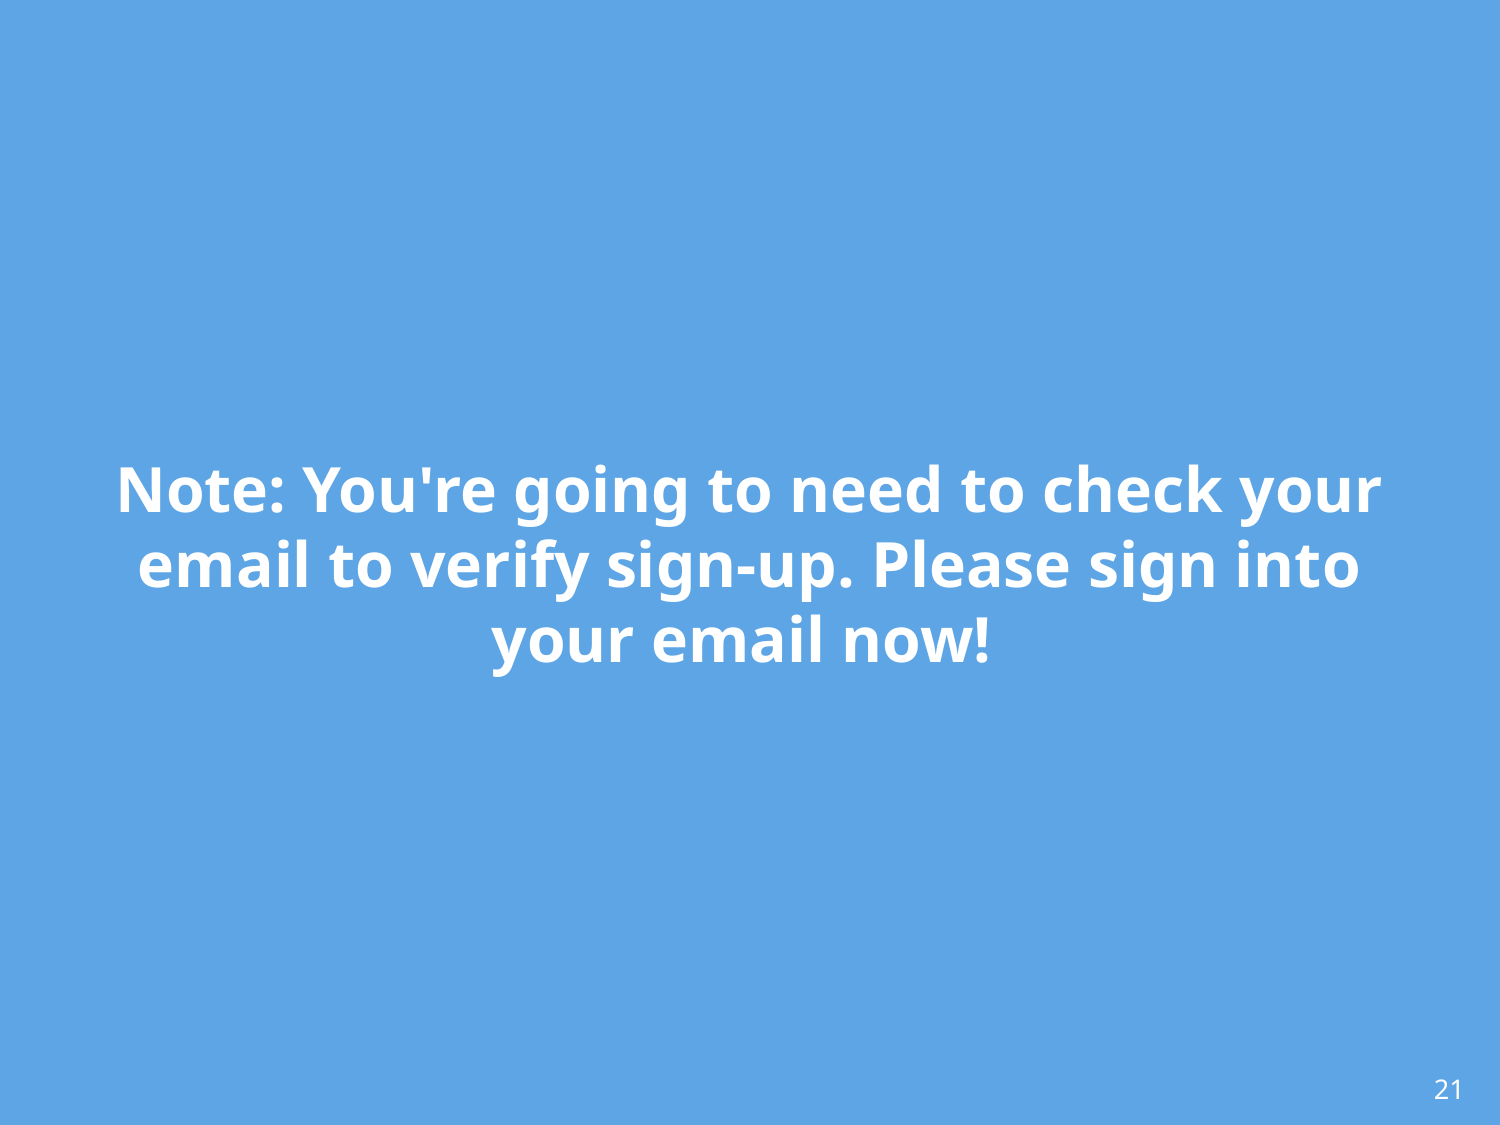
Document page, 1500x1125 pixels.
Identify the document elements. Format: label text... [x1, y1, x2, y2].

title Note: You're going to need to check your email to verify sign-up. Please sign into your email now! [98, 128, 1402, 997]
slide_number 21 [1389, 1057, 1480, 1125]
